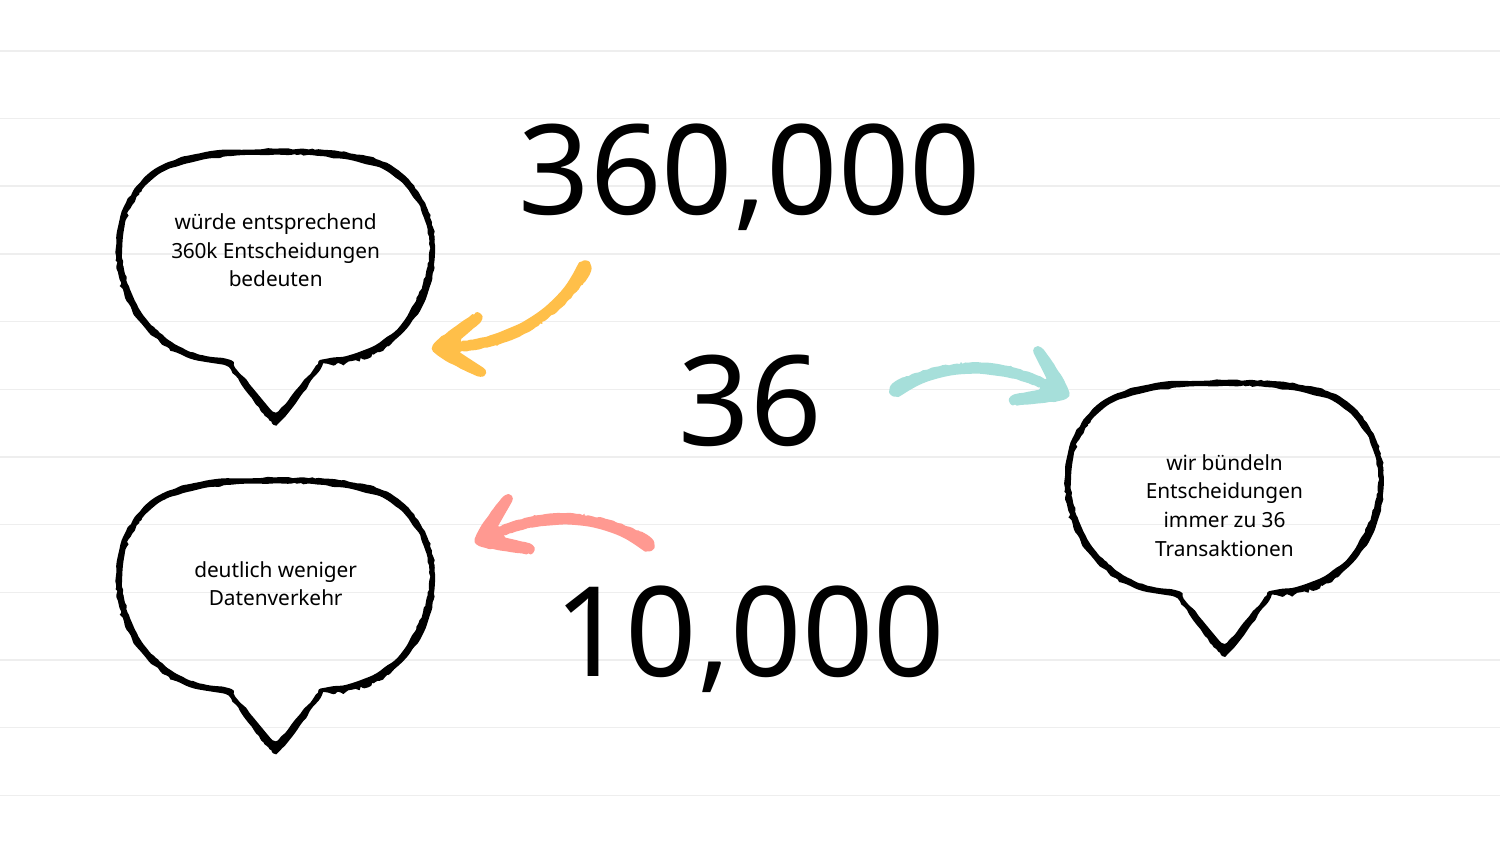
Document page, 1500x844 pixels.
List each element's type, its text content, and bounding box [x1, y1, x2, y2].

subtitle würde entsprechend 360k Entscheidungen bedeuten [151, 189, 400, 237]
title 36 [410, 346, 1090, 445]
subtitle wir bündeln Entscheidungen immer zu 36 Transaktionen [1100, 430, 1349, 477]
text_box [474, 494, 655, 555]
text_box [432, 260, 592, 346]
title 10,000 [410, 577, 1090, 676]
subtitle deutlich weniger Datenverkehr [151, 537, 400, 584]
title 360,000 [410, 114, 1090, 214]
text_box [115, 476, 436, 755]
text_box [115, 148, 436, 426]
text_box [1064, 379, 1384, 657]
text_box [889, 346, 1070, 406]
